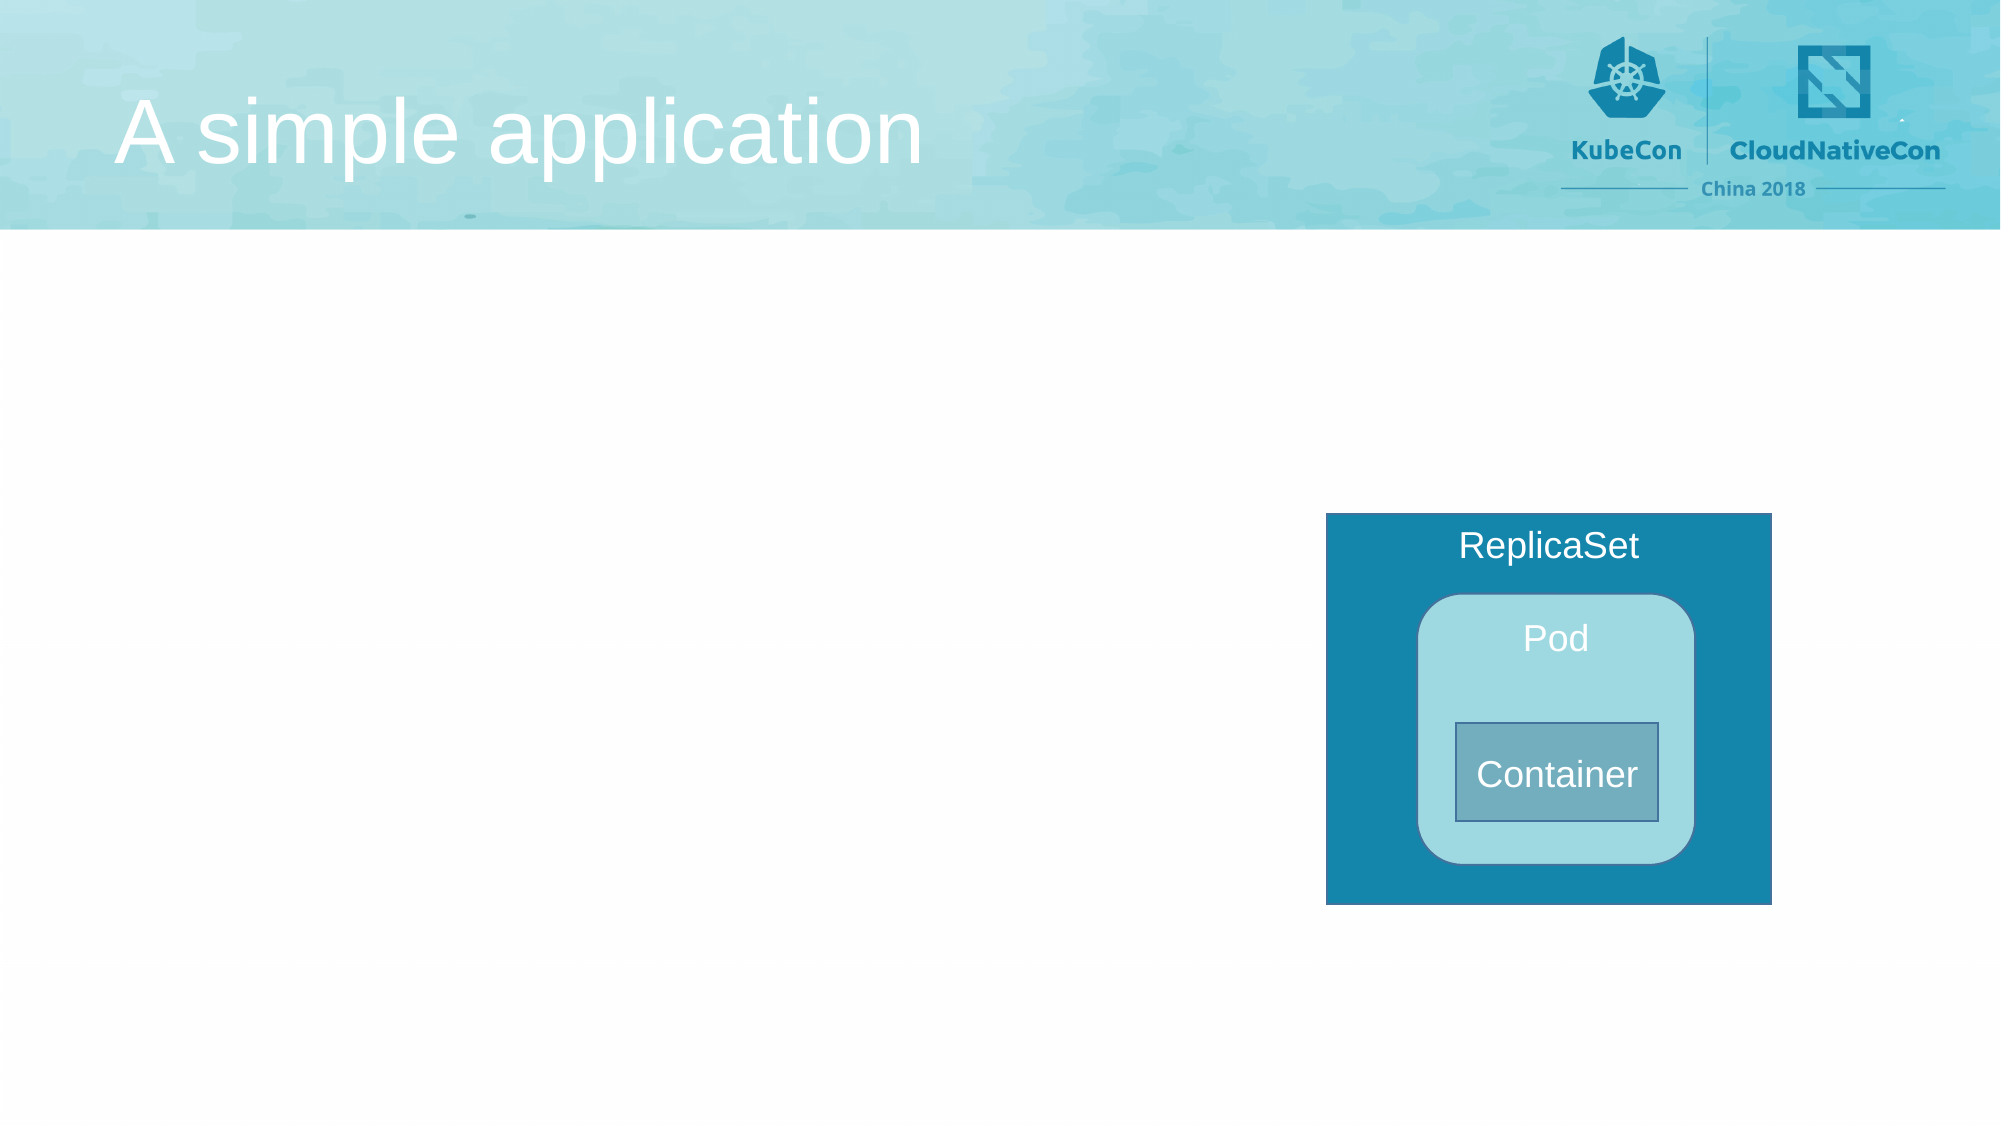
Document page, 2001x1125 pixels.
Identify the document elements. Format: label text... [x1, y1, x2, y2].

text_box Container [1455, 722, 1659, 822]
text_box ReplicaSet [1326, 513, 1772, 905]
picture [0, 0, 2001, 1125]
title A simple application [99, 1, 1825, 265]
text_box Pod [1415, 592, 1697, 866]
